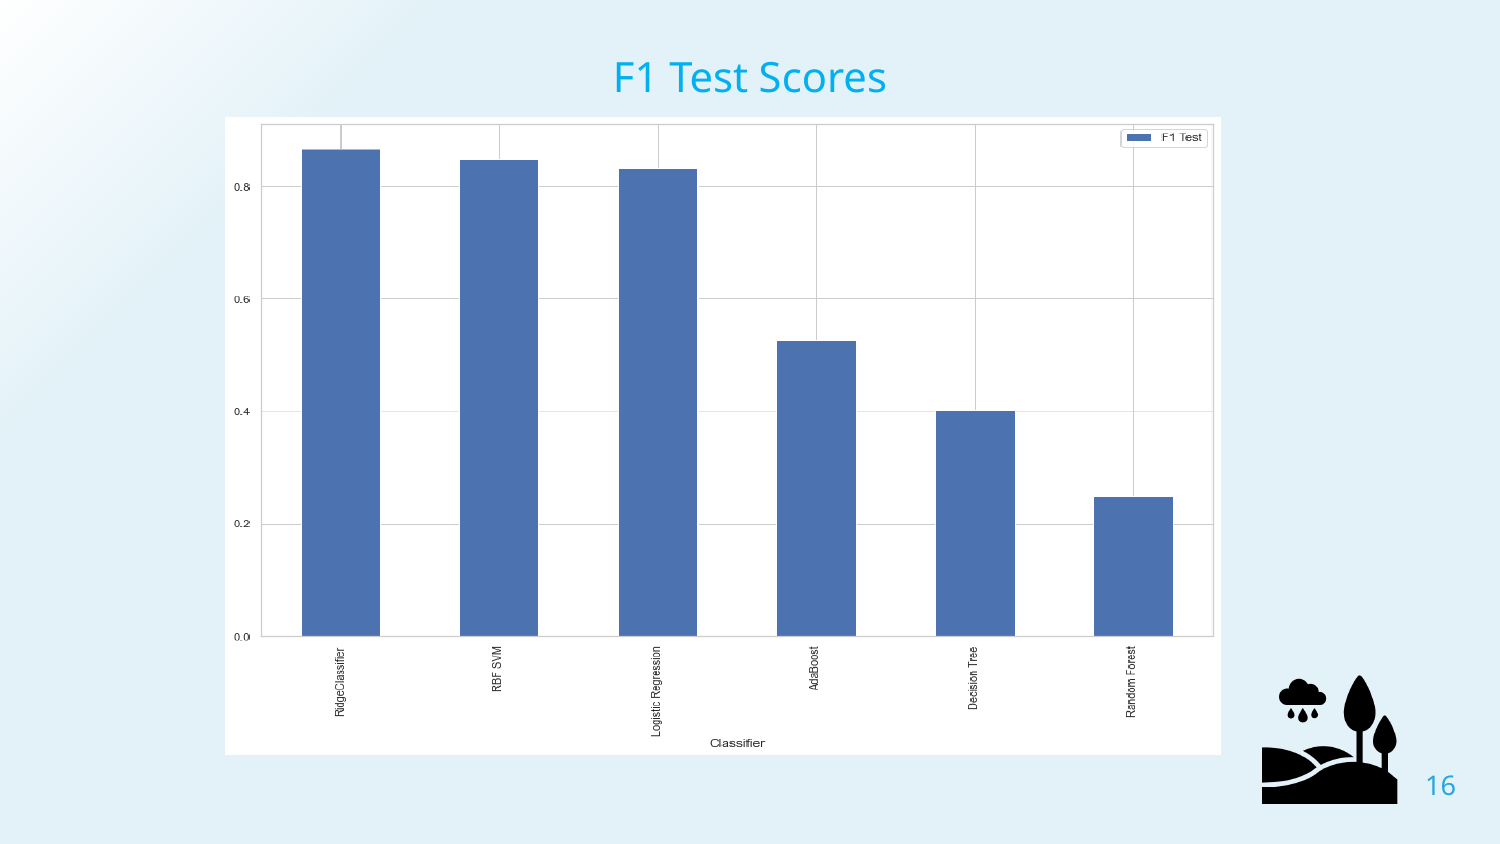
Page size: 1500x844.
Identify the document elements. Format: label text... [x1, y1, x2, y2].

title F1 Test Scores [170, 36, 1330, 102]
picture [224, 117, 1221, 755]
slide_number ‹#› [1408, 754, 1457, 819]
picture [1254, 664, 1405, 815]
